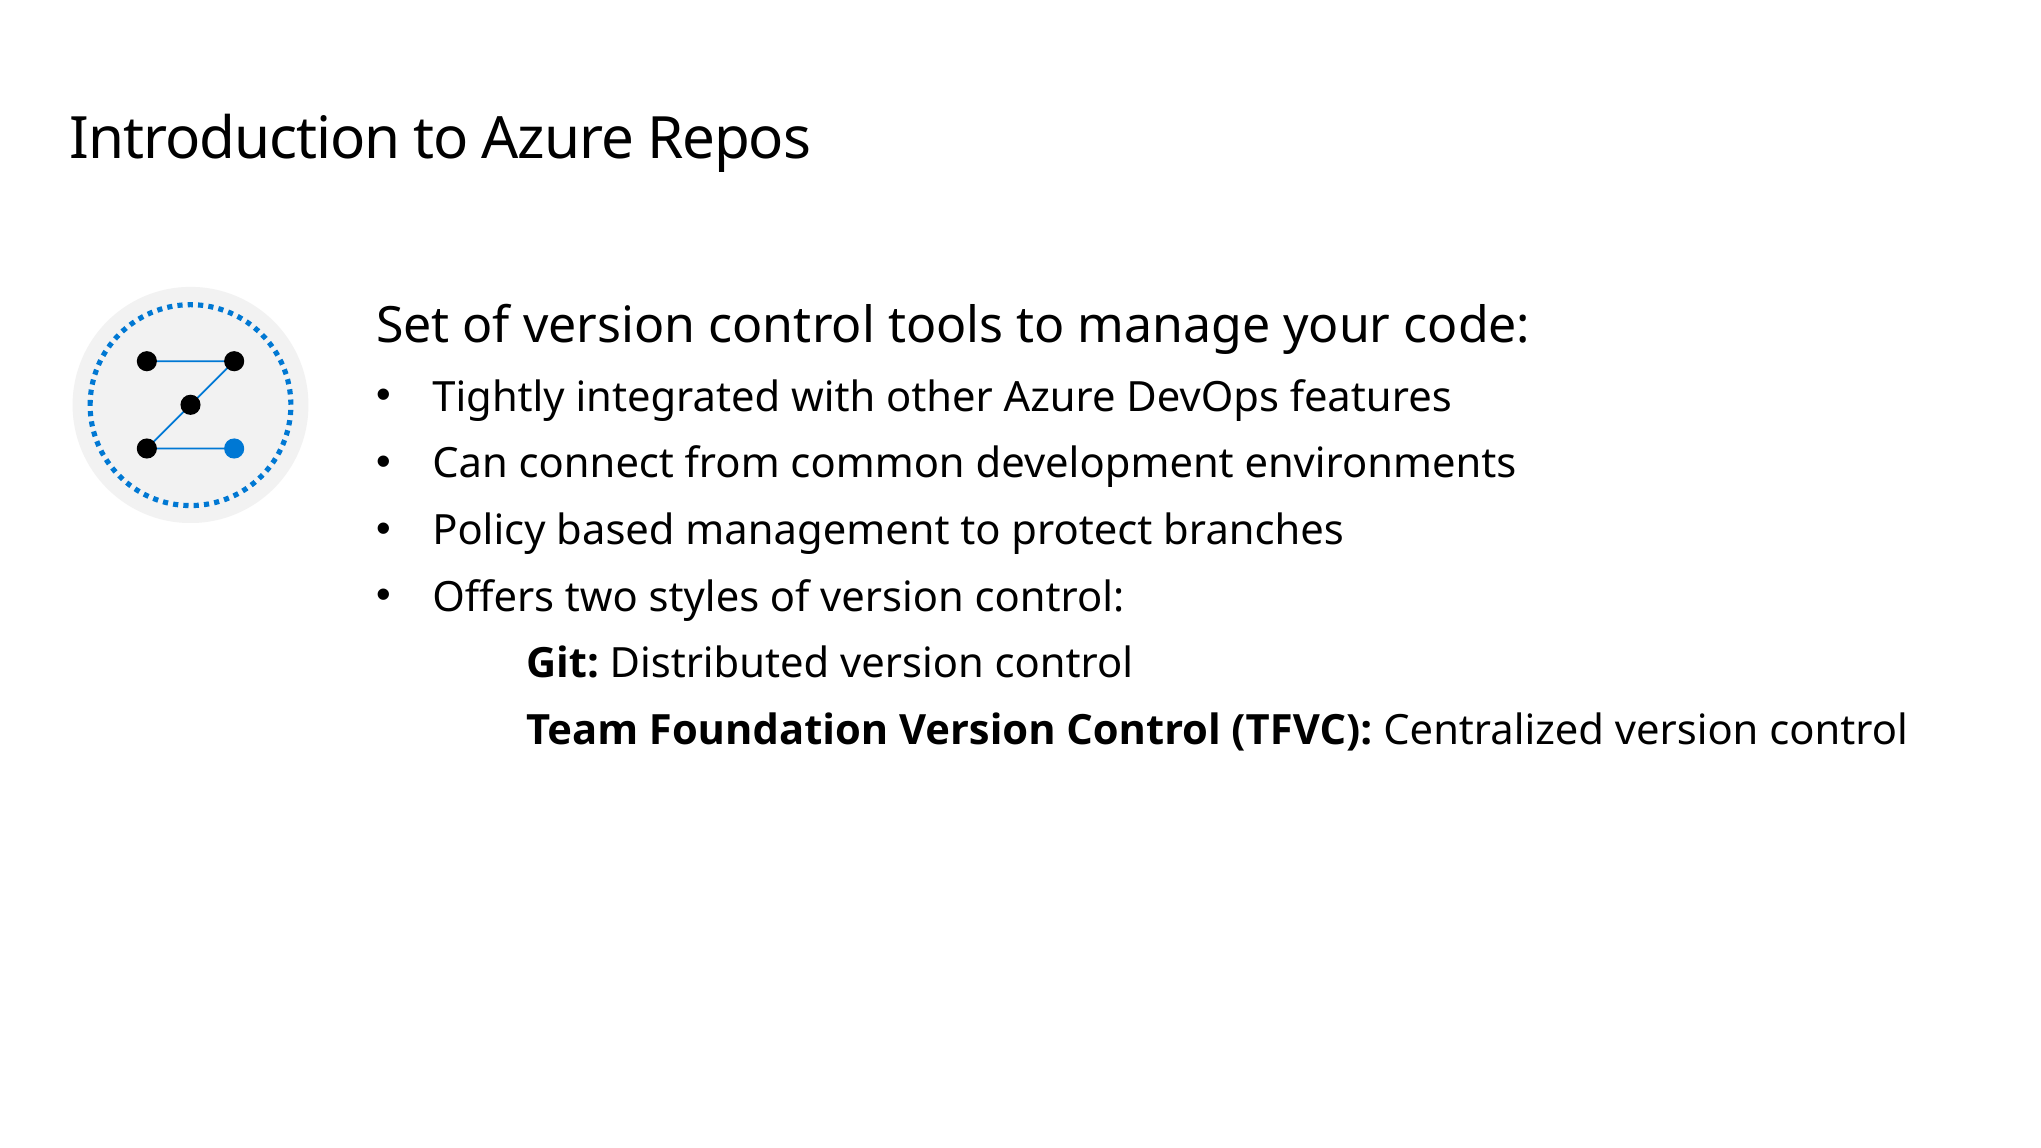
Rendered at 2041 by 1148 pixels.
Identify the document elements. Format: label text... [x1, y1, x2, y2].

text_box Set of version control tools to manage your code: Tightly integrated with other Azure DevOps features Can connect from common development environments Policy based management to protect branches Offers two styles of version control: Git: Distributed version control Team Foundation Version Control (TFVC): Centralized version control [375, 292, 1944, 754]
title Introduction to Azure Repos [70, 103, 1969, 172]
picture [72, 286, 309, 524]
